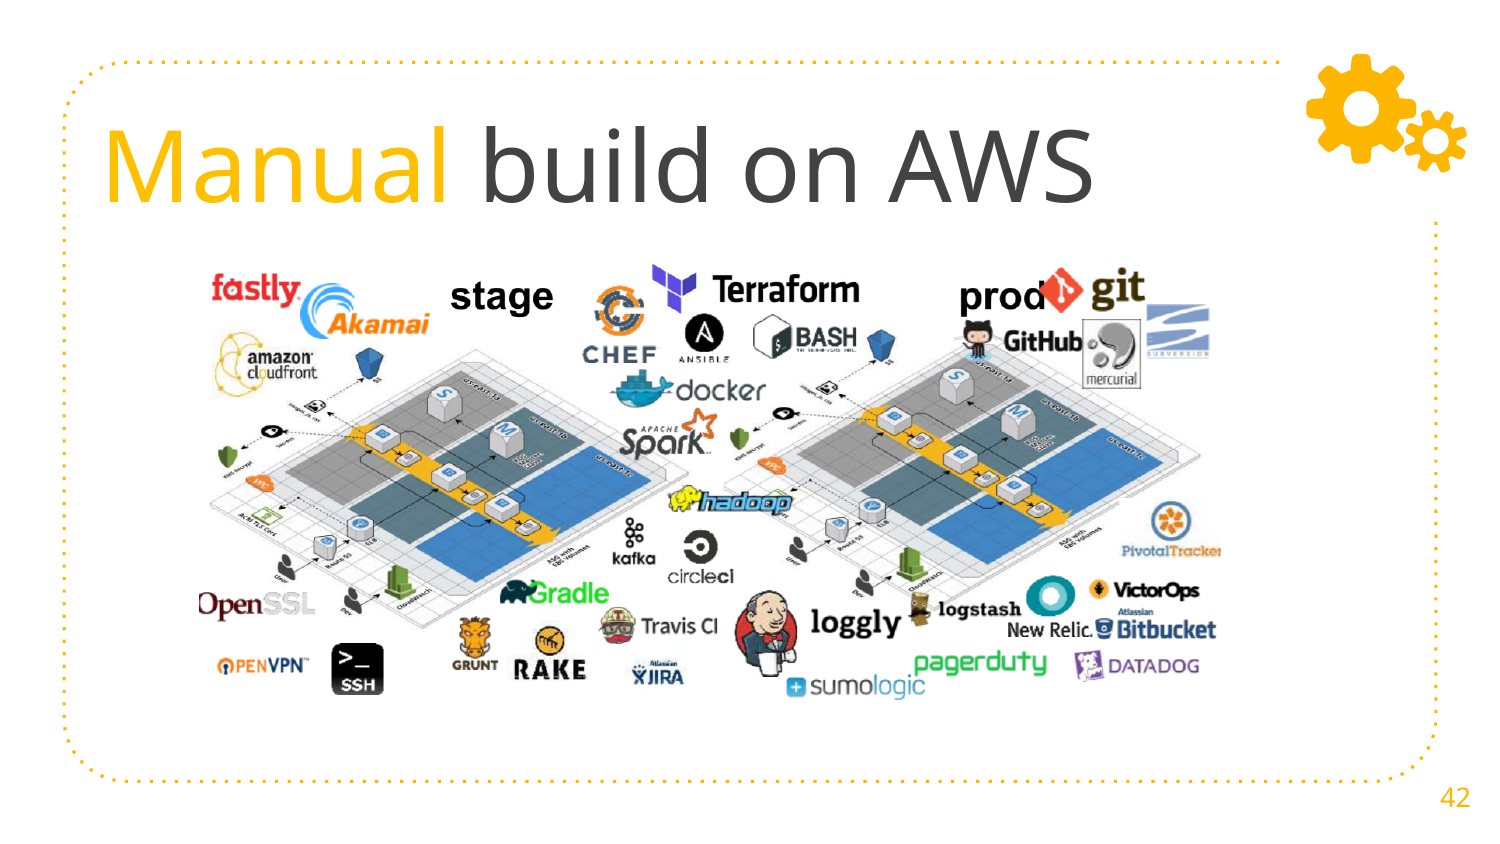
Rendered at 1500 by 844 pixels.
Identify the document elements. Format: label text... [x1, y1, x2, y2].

title Manual build on AWS [85, 87, 1364, 229]
slide_number 42 [1411, 753, 1500, 844]
picture [199, 261, 1221, 712]
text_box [1306, 53, 1467, 173]
